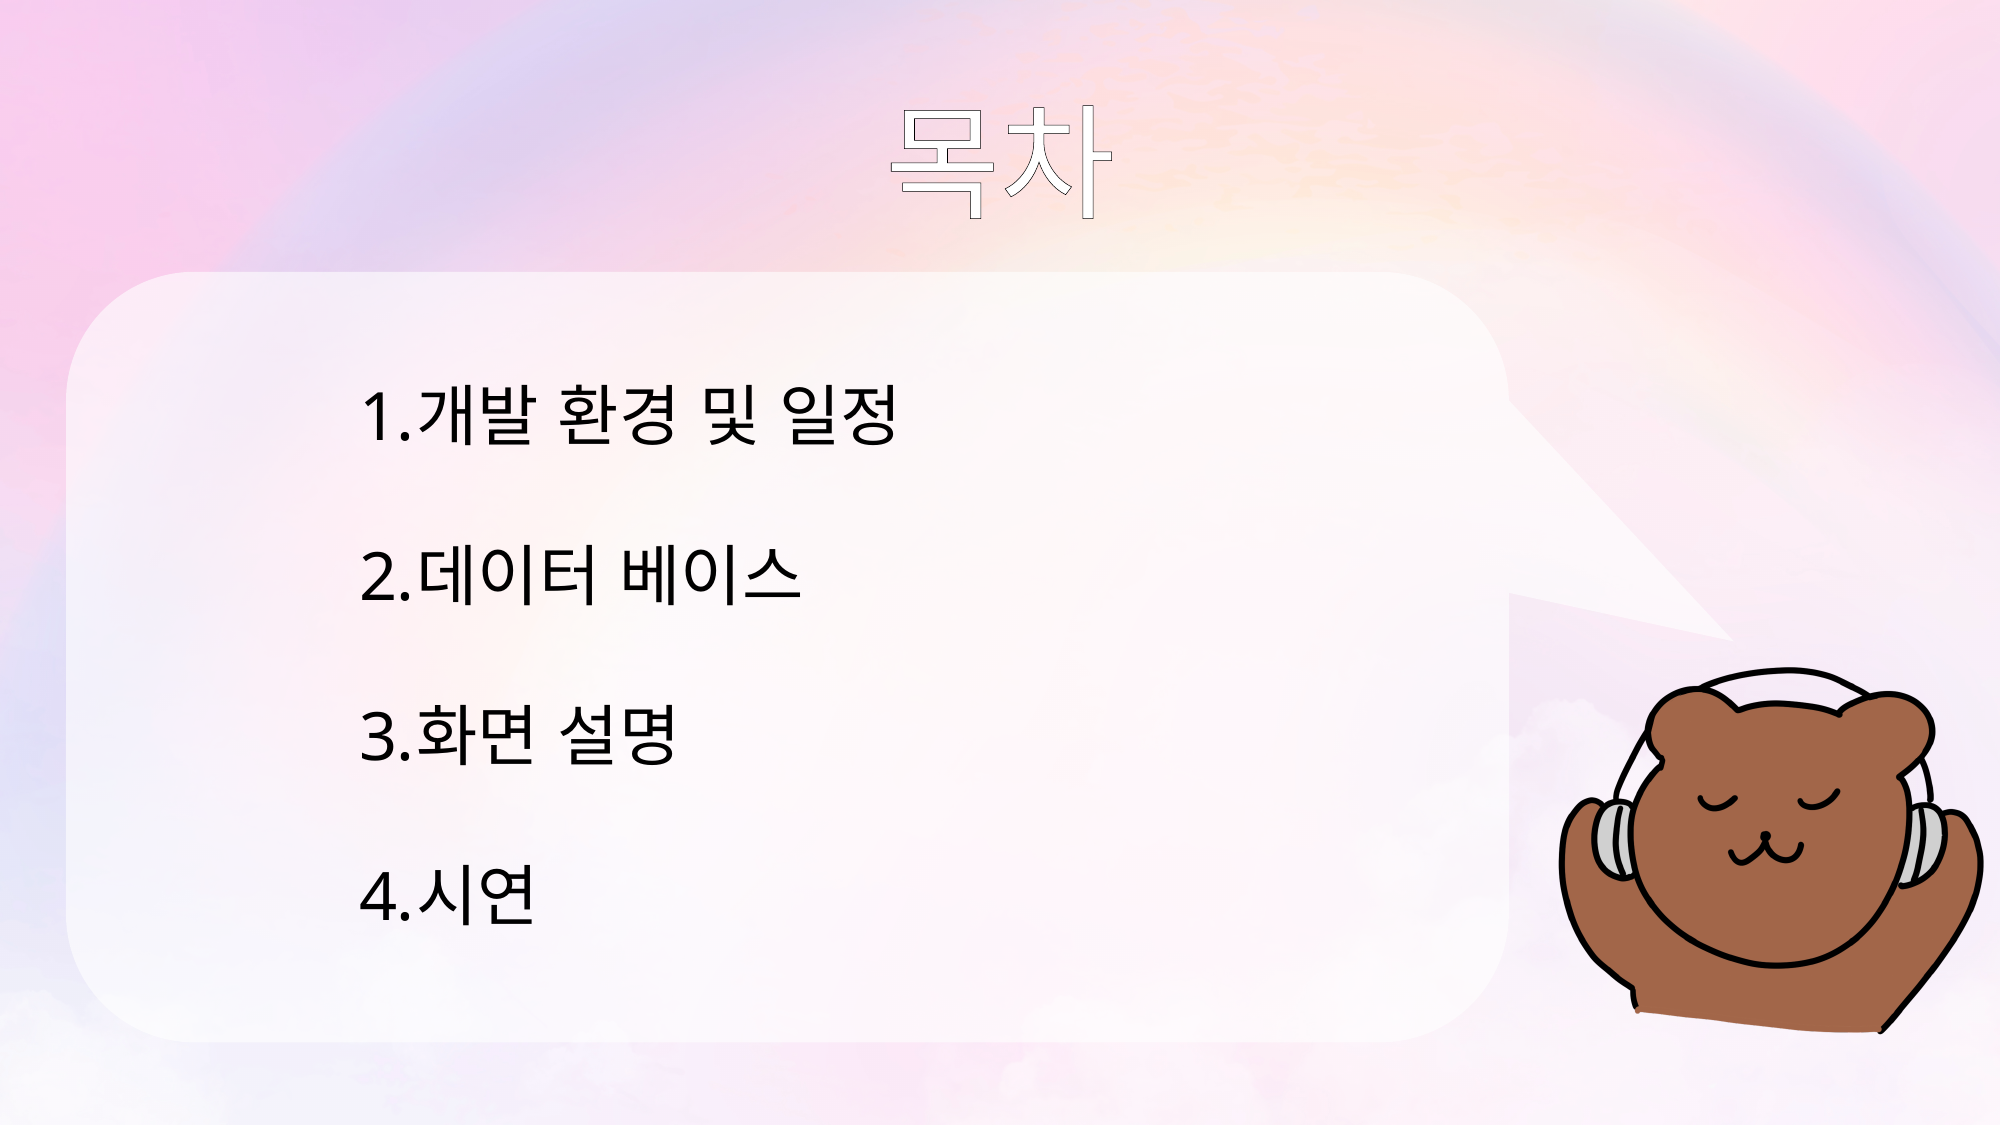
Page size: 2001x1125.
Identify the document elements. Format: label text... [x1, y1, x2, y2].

picture [1535, 657, 2000, 1053]
text_box [64, 270, 1738, 1044]
text_box 개발 환경 및 일정 데이터 베이스 화면 설명 시연 [345, 366, 1230, 942]
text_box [0, 0, 2000, 1125]
title 목차 [137, 59, 1863, 278]
